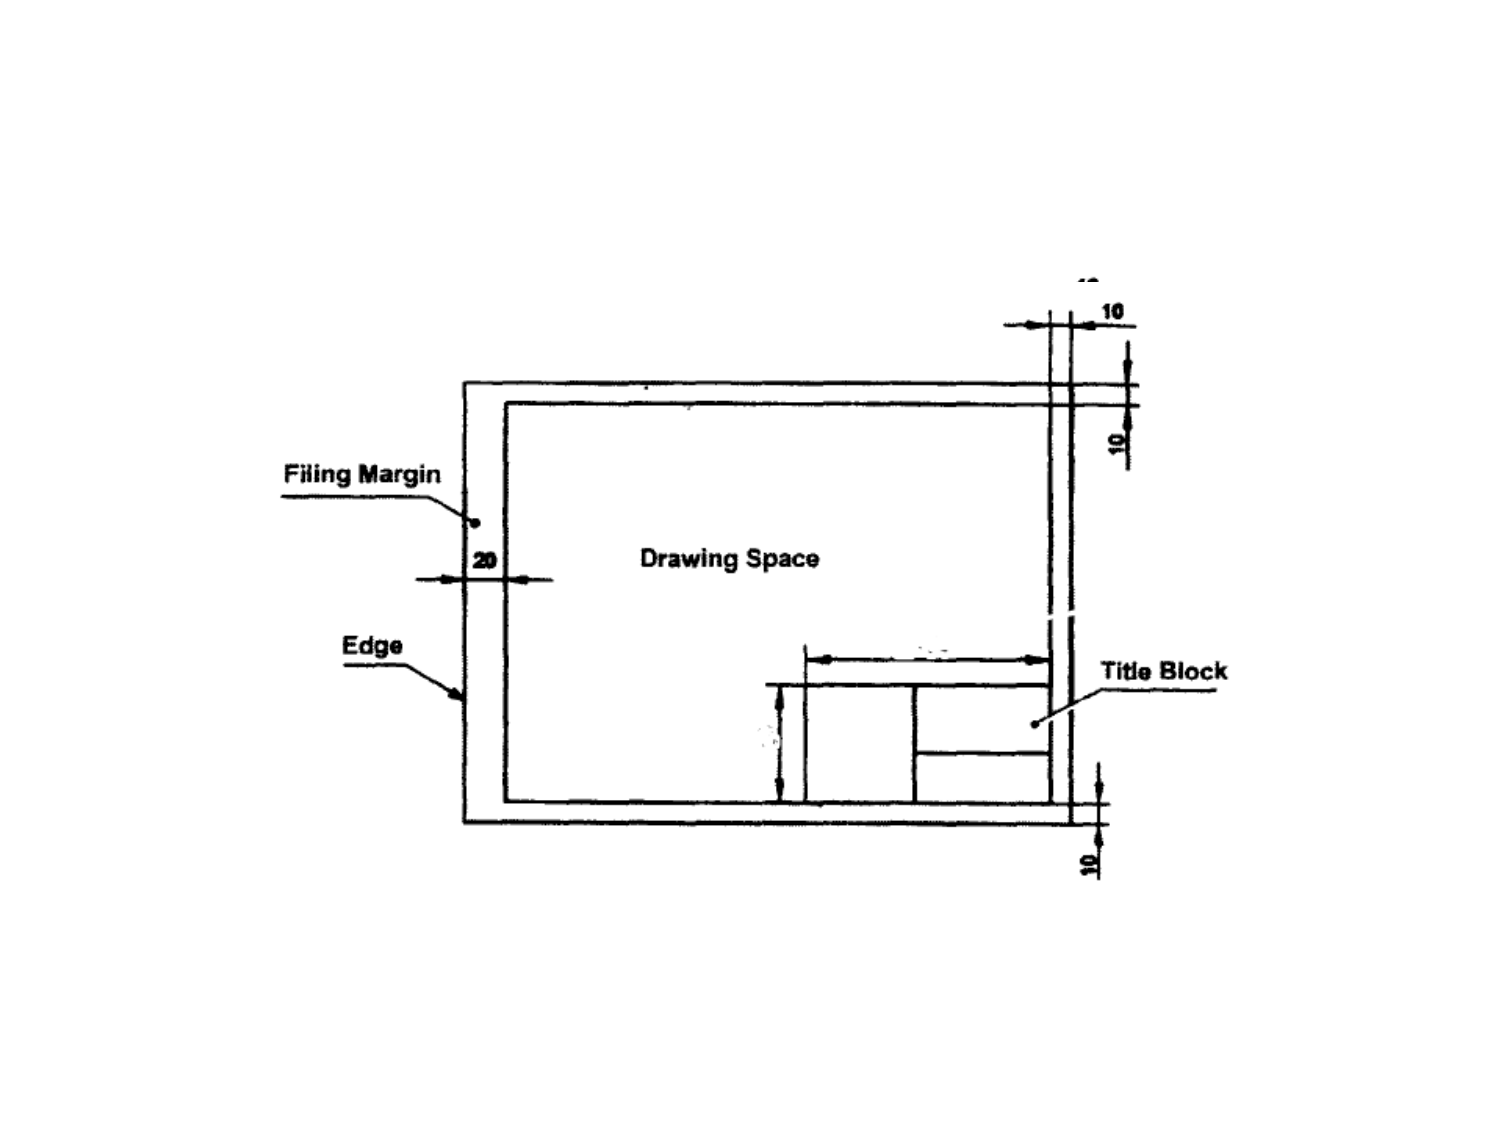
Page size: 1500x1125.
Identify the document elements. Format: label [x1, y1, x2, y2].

picture [182, 257, 1343, 893]
